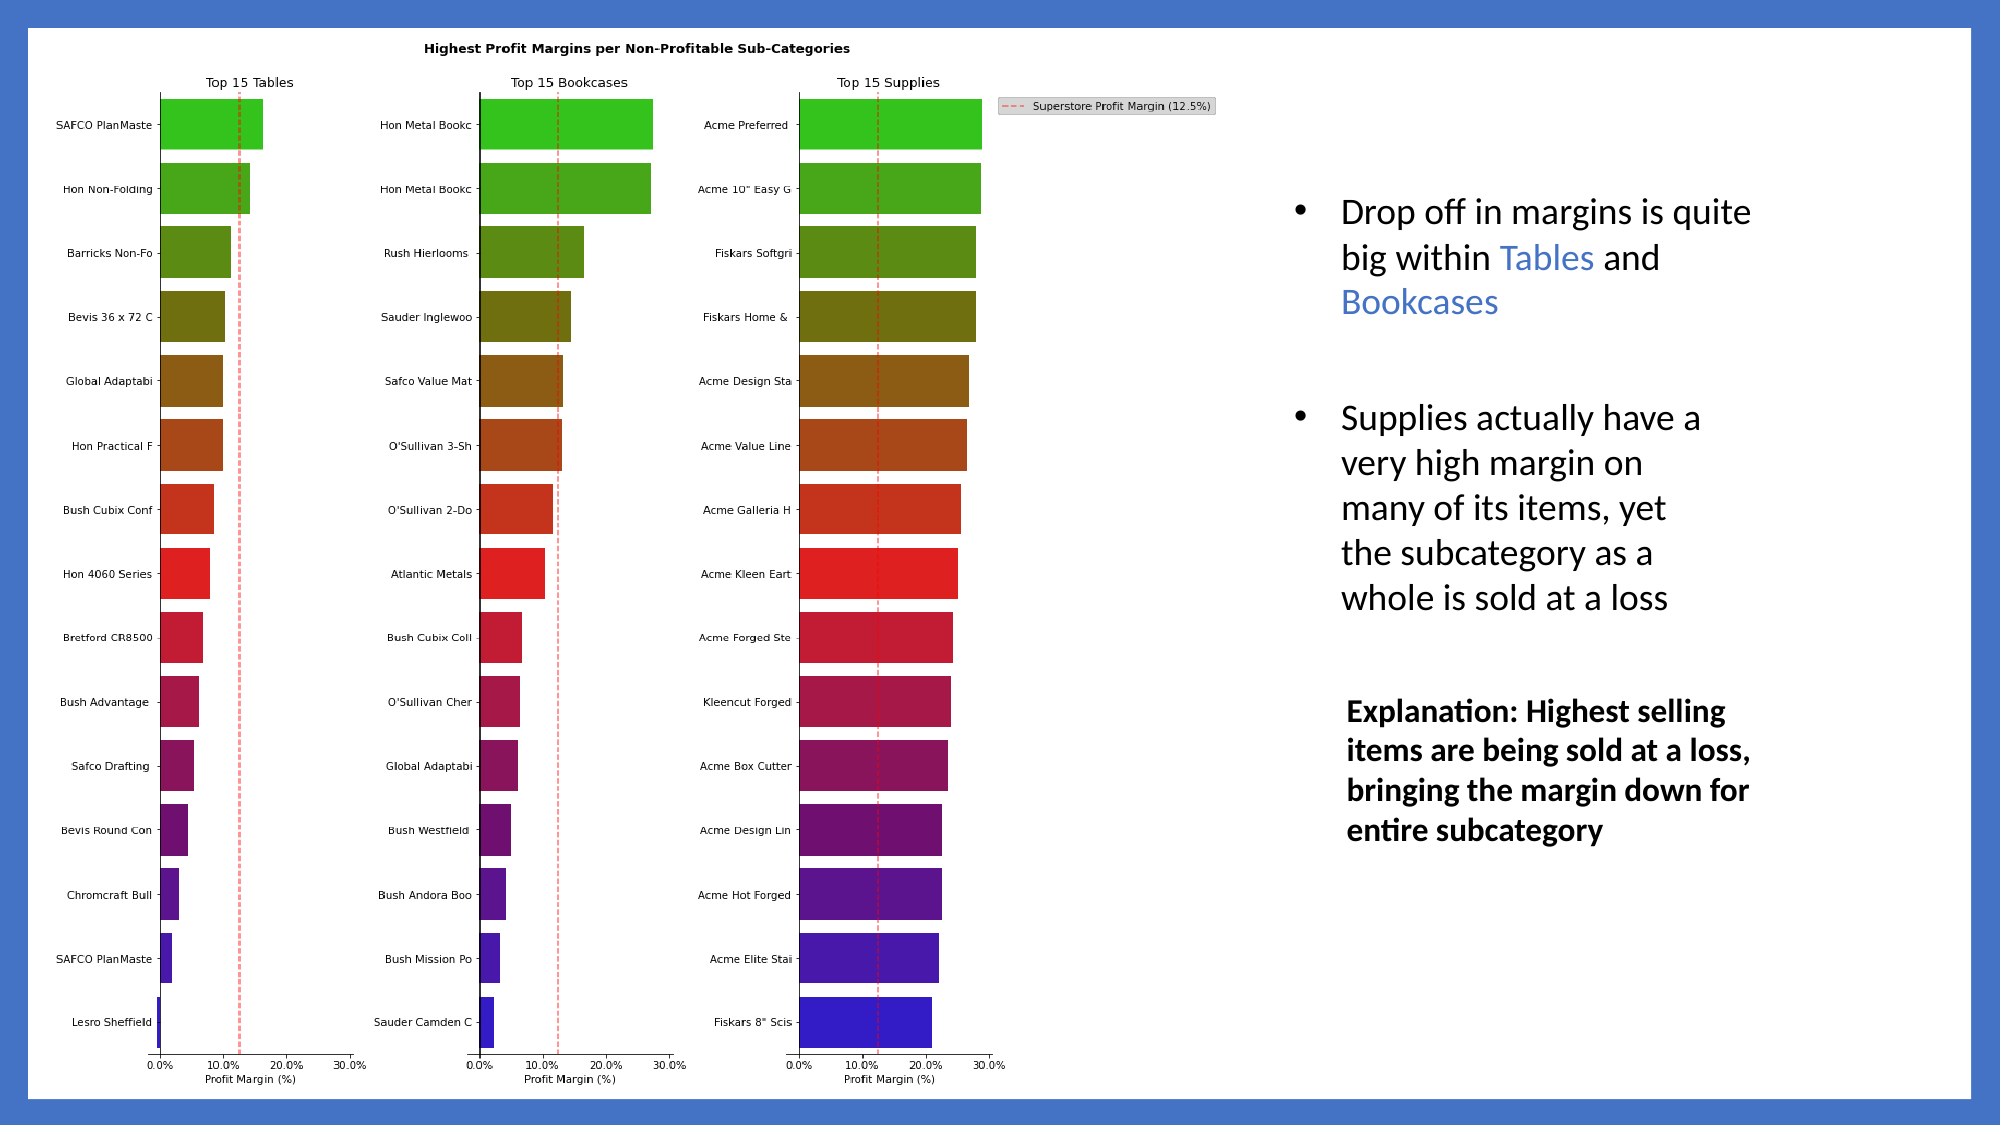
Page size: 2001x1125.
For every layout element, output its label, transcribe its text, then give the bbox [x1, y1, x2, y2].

picture [49, 36, 1223, 1091]
text_box [28, 28, 1972, 1100]
text_box Drop off in margins is quite big within Tables and Bookcases [1279, 180, 1796, 330]
text_box Explanation: Highest selling items are being sold at a loss, bringing the margin down for entire subcategory [1331, 681, 1796, 901]
text_box Supplies actually have a very high margin on many of its items, yet the subcategory as a whole is sold at a loss [1279, 385, 1730, 625]
